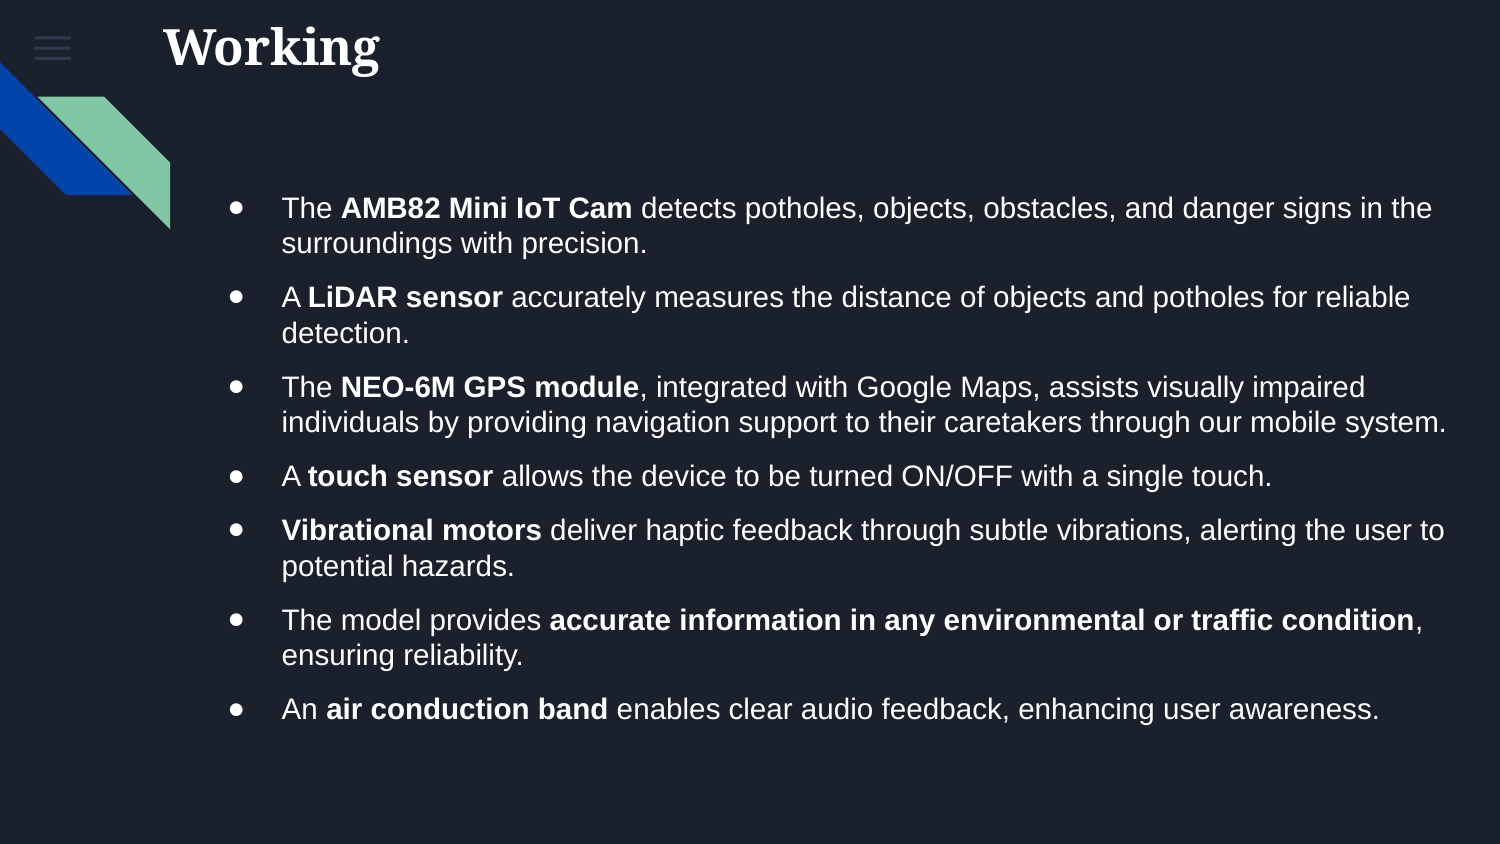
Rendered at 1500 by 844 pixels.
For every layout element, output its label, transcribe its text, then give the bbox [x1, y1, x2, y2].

text_box The AMB82 Mini IoT Cam detects potholes, objects, obstacles, and danger signs in the surroundings with precision. A LiDAR sensor accurately measures the distance of objects and potholes for reliable detection. The NEO-6M GPS module, integrated with Google Maps, assists visually impaired individuals by providing navigation support to their caretakers through our mobile system. A touch sensor allows the device to be turned ON/OFF with a single touch. Vibrational motors deliver haptic feedback through subtle vibrations, alerting the user to potential hazards. The model provides accurate information in any environmental or traffic condition, ensuring reliability. An air conduction band enables clear audio feedback, enhancing user awareness. [188, 173, 1478, 758]
title Working [148, 0, 1303, 150]
